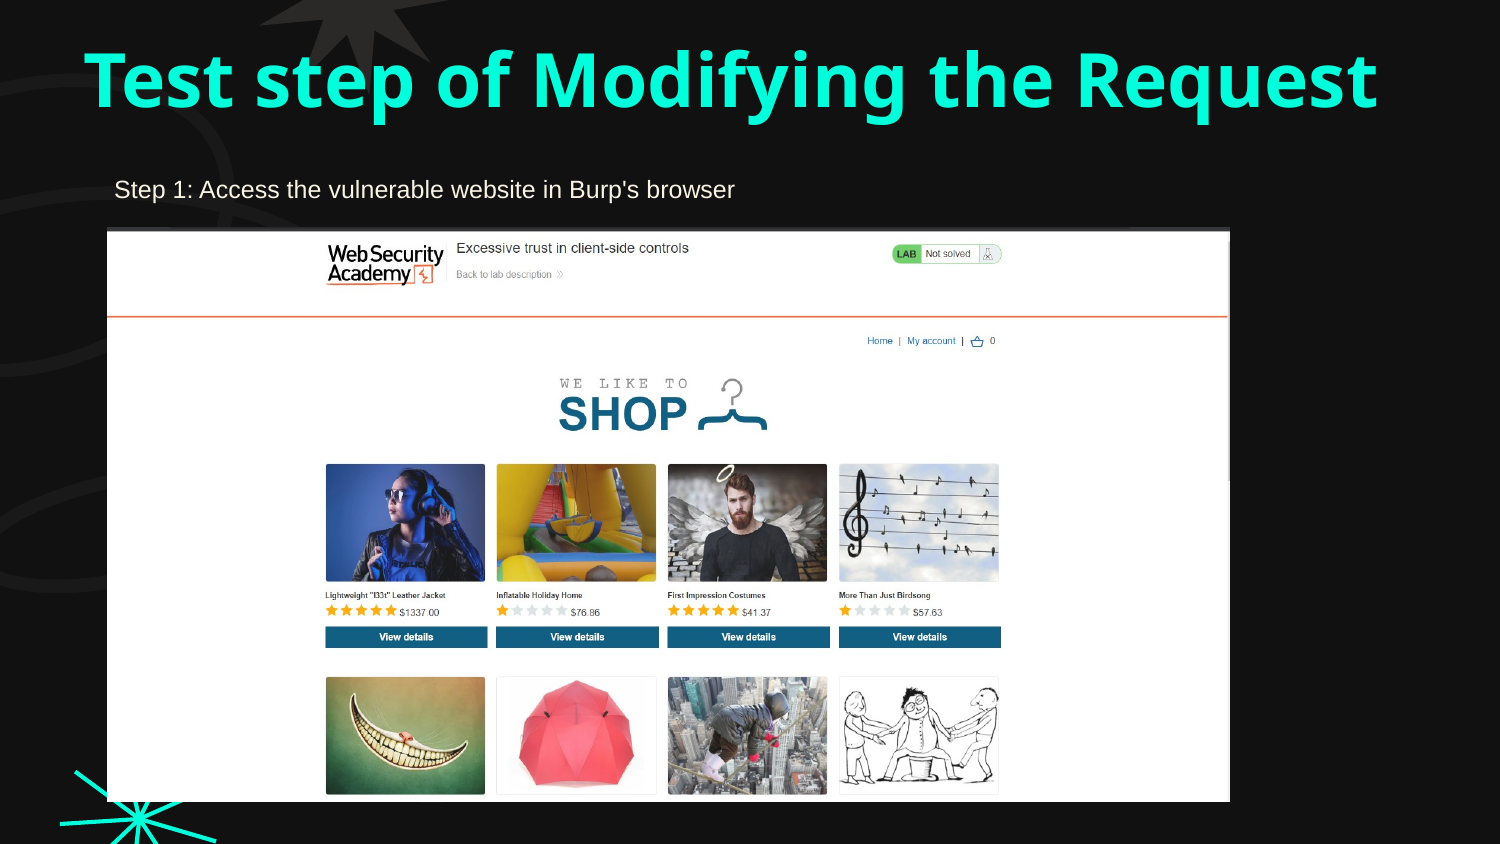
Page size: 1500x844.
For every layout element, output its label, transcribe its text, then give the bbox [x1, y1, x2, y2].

title Test step of Modifying the Request [48, 9, 1442, 146]
text_box Step 1: Access the vulnerable website in Burp's browser [99, 158, 788, 219]
picture [107, 227, 1231, 803]
